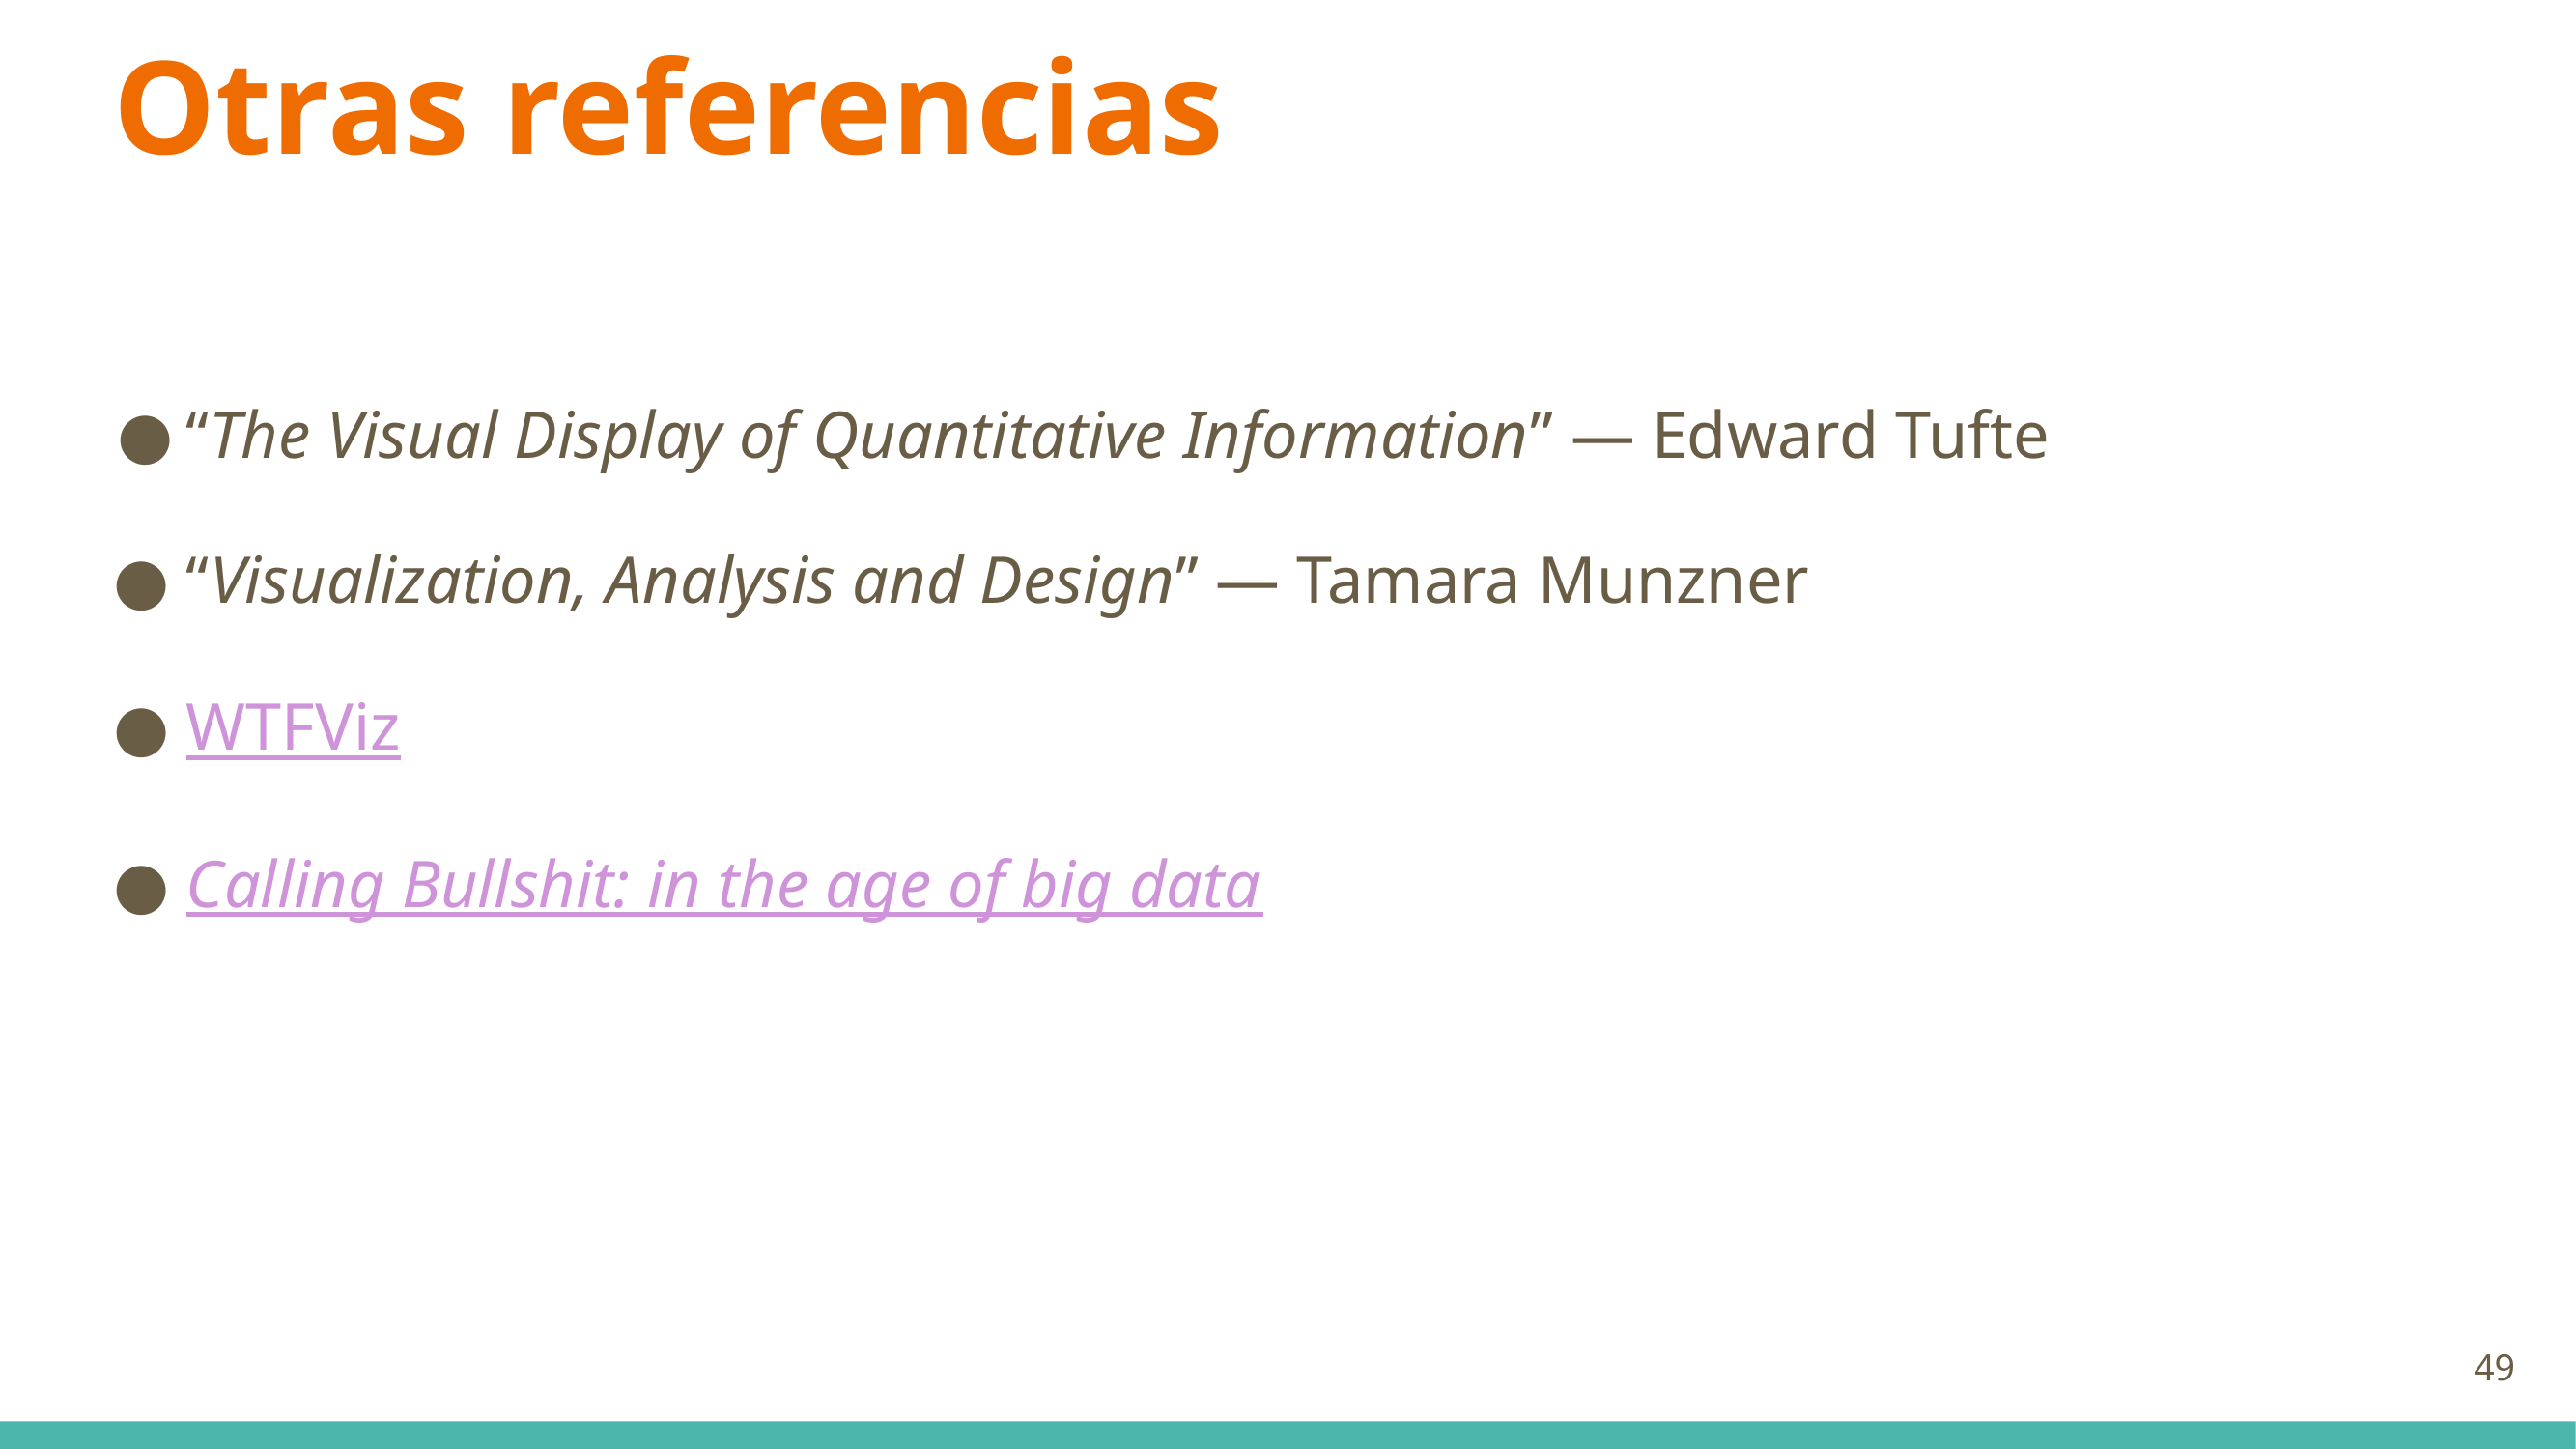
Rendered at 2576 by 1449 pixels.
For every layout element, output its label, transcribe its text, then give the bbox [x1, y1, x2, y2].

title Otras referencias [87, 0, 2488, 200]
slide_number ‹#› [2386, 1313, 2541, 1425]
list “The Visual Display of Quantitative Information” — Edward Tufte ● “Visualization, Analysis and Design” — Tamara Munzner ● WTFViz ● Calling Bullshit: in the age of big data [87, 356, 2488, 1288]
